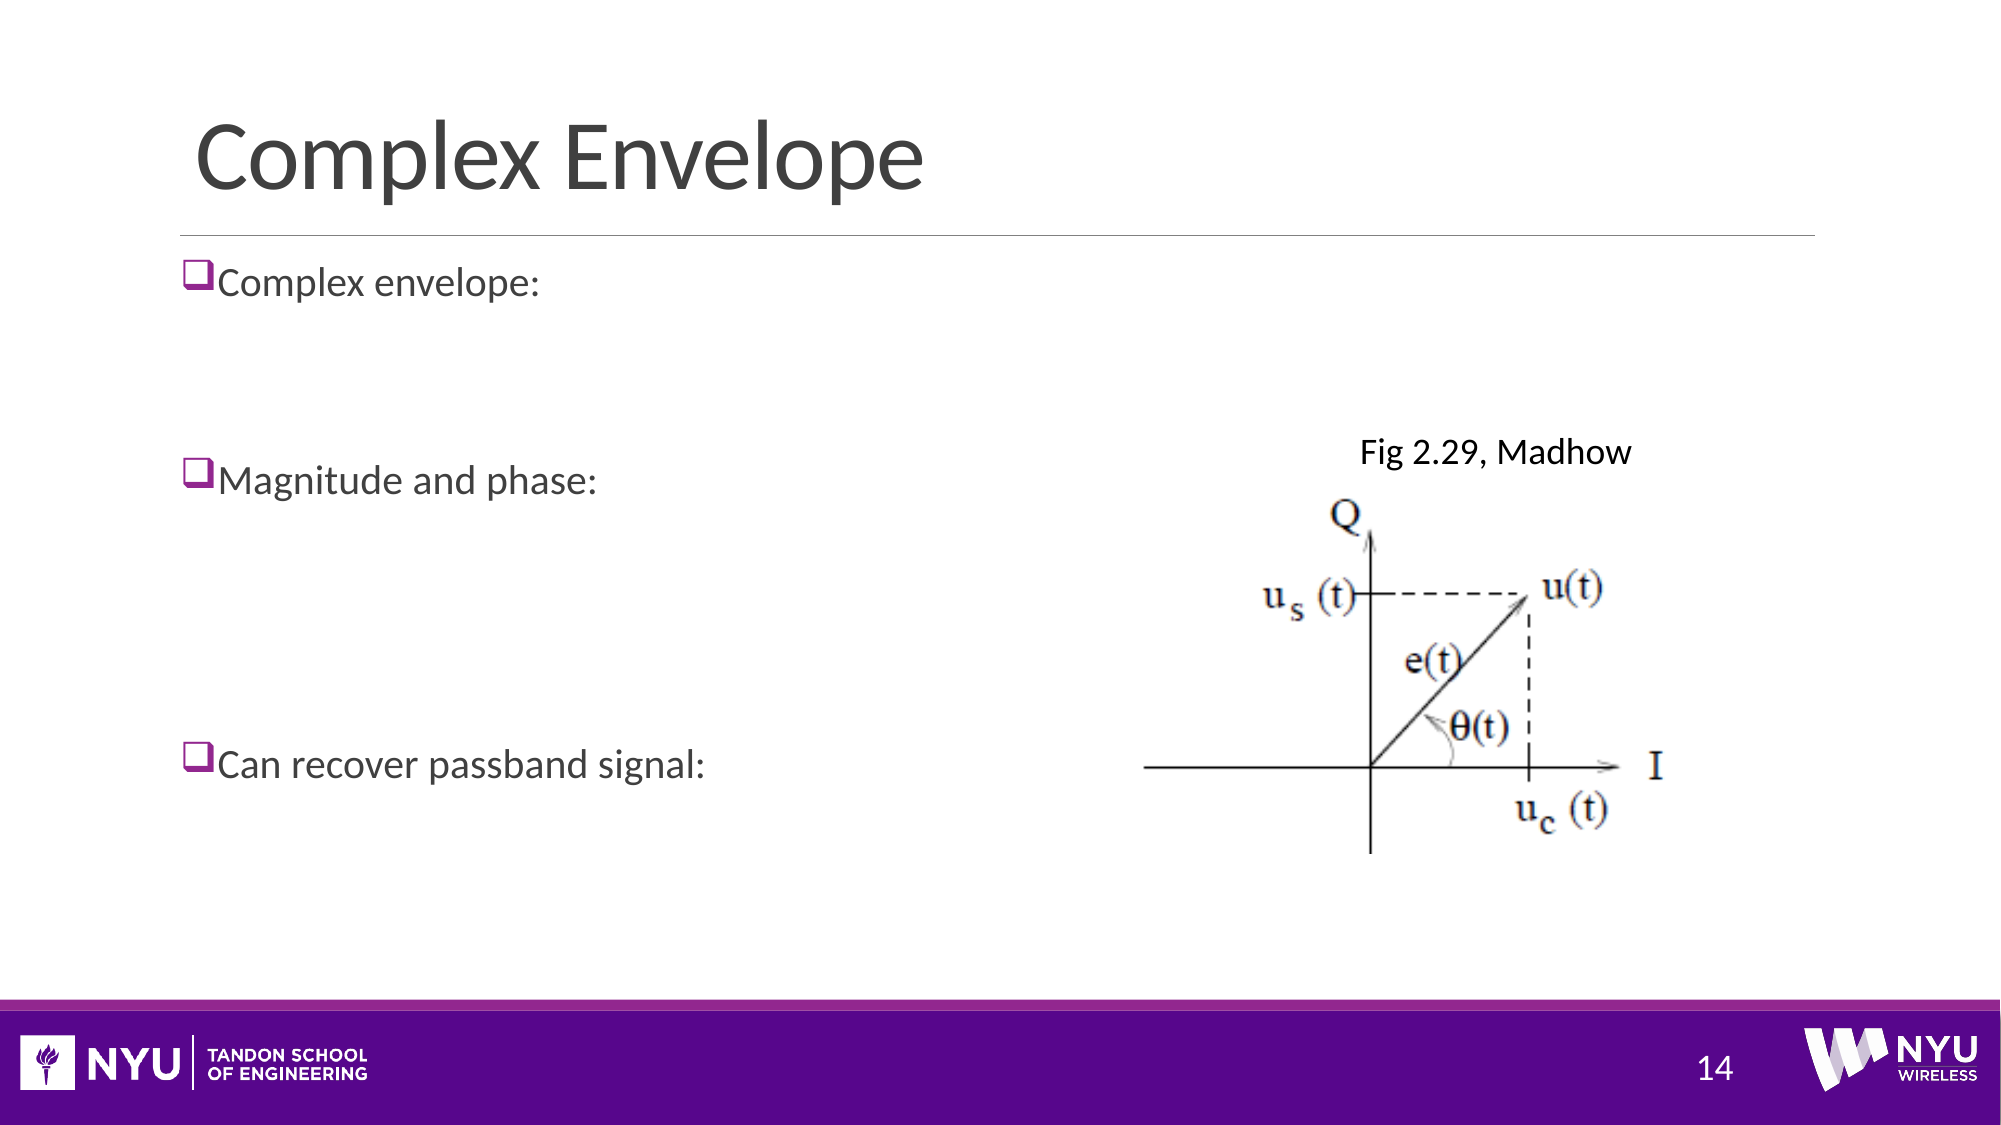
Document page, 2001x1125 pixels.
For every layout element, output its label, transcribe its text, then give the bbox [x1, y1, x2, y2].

title Complex Envelope [180, 47, 1830, 218]
picture [1061, 477, 1716, 854]
slide_number 14 [1533, 1035, 1749, 1096]
text_box Fig 2.29, Madhow [1345, 419, 1648, 474]
